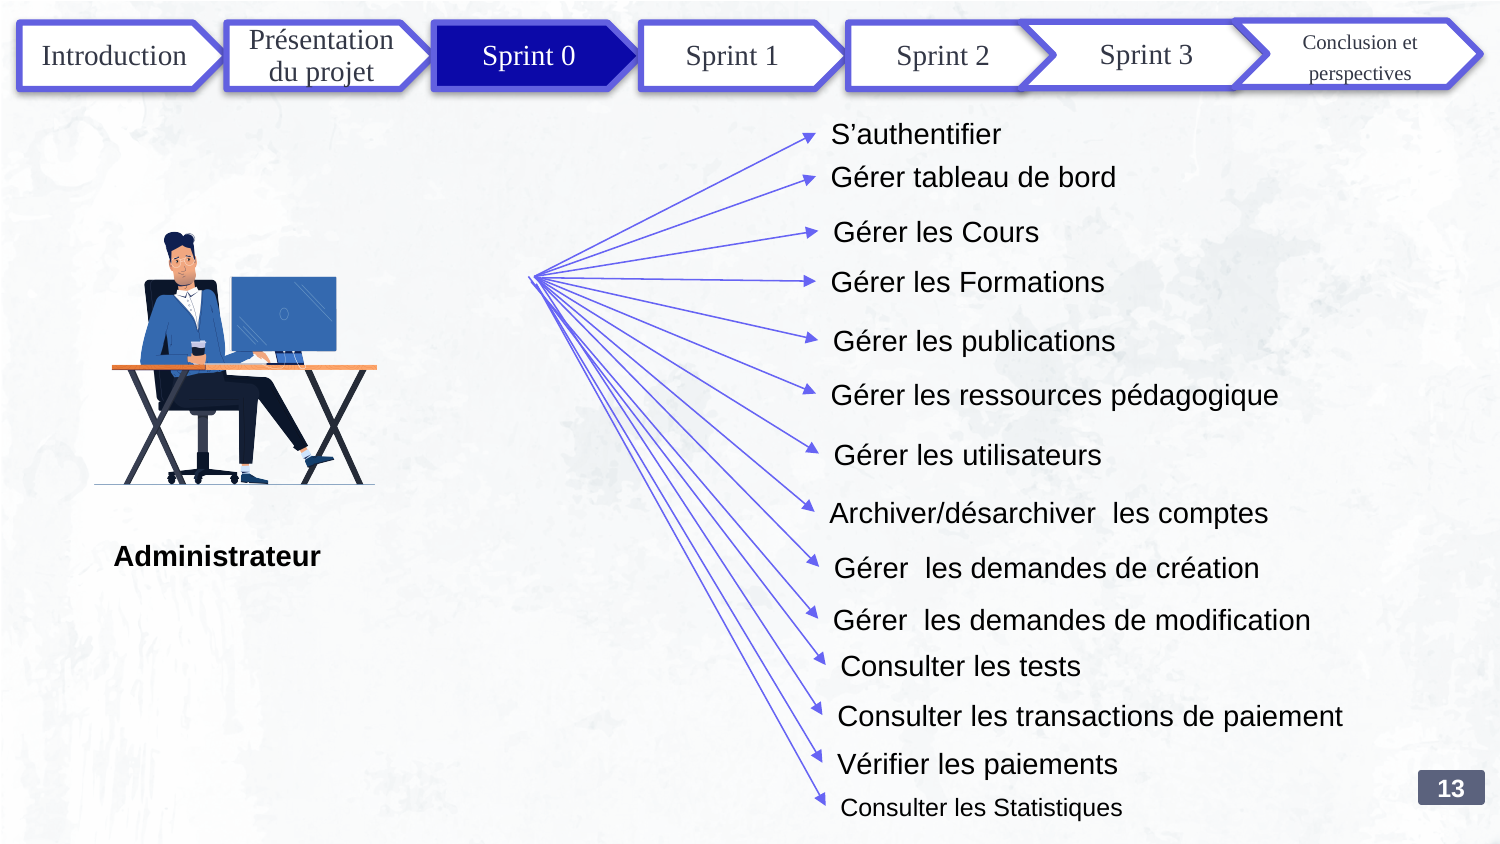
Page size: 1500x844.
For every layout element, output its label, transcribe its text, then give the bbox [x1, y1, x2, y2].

text_box Administrateur [98, 530, 337, 580]
text_box Consulter les Statistiques [825, 783, 1363, 829]
text_box 13 [1421, 772, 1482, 802]
text_box Archiver/désarchiver les comptes [831, 487, 1481, 537]
text_box Gérer les utilisateurs [831, 428, 1403, 479]
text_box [537, 278, 823, 282]
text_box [535, 283, 826, 807]
text_box S’authentifier [816, 107, 1088, 151]
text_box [1233, 20, 1482, 88]
text_box Gérer les Formations [823, 256, 1361, 306]
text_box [19, 22, 1018, 90]
text_box Gérer les Cours [821, 205, 1379, 256]
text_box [1020, 21, 1231, 89]
text_box Gérer les demandes de création [831, 542, 1389, 592]
text_box Gérer les ressources pédagogique [831, 368, 1422, 419]
text_box Gérer tableau de bord [821, 151, 1384, 201]
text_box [533, 230, 819, 273]
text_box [528, 276, 826, 666]
text_box Consulter les tests [830, 640, 1492, 690]
text_box Vérifier les paiements [830, 737, 1361, 783]
text_box Consulter les transactions de paiement [830, 690, 1488, 740]
text_box Gérer les publications [831, 315, 1402, 365]
picture [2, 2, 1500, 844]
text_box Gérer les demandes de modification [831, 593, 1484, 640]
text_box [533, 132, 817, 176]
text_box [533, 176, 817, 230]
